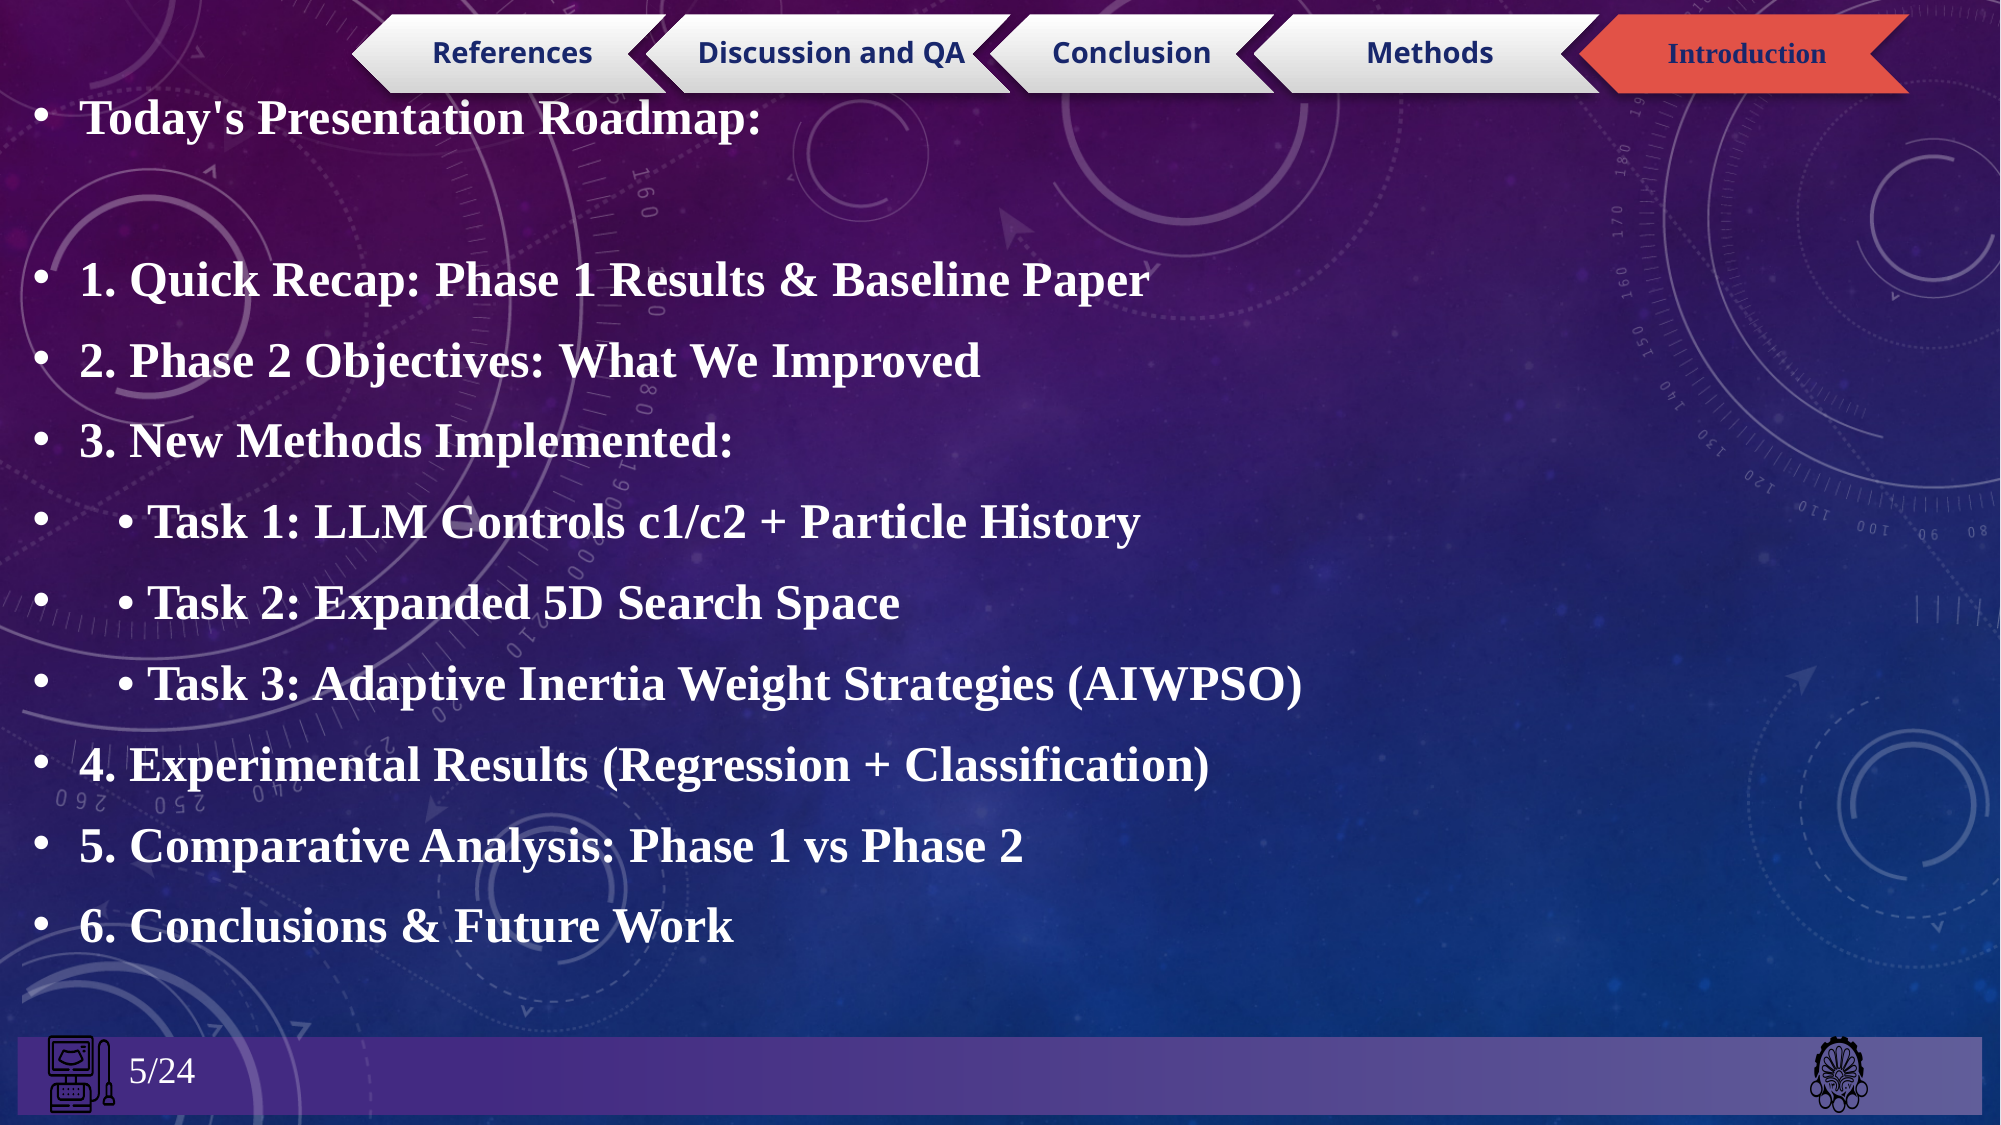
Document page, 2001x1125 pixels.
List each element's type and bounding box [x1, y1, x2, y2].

text_box [351, 14, 1911, 94]
picture [0, 0, 2001, 1125]
